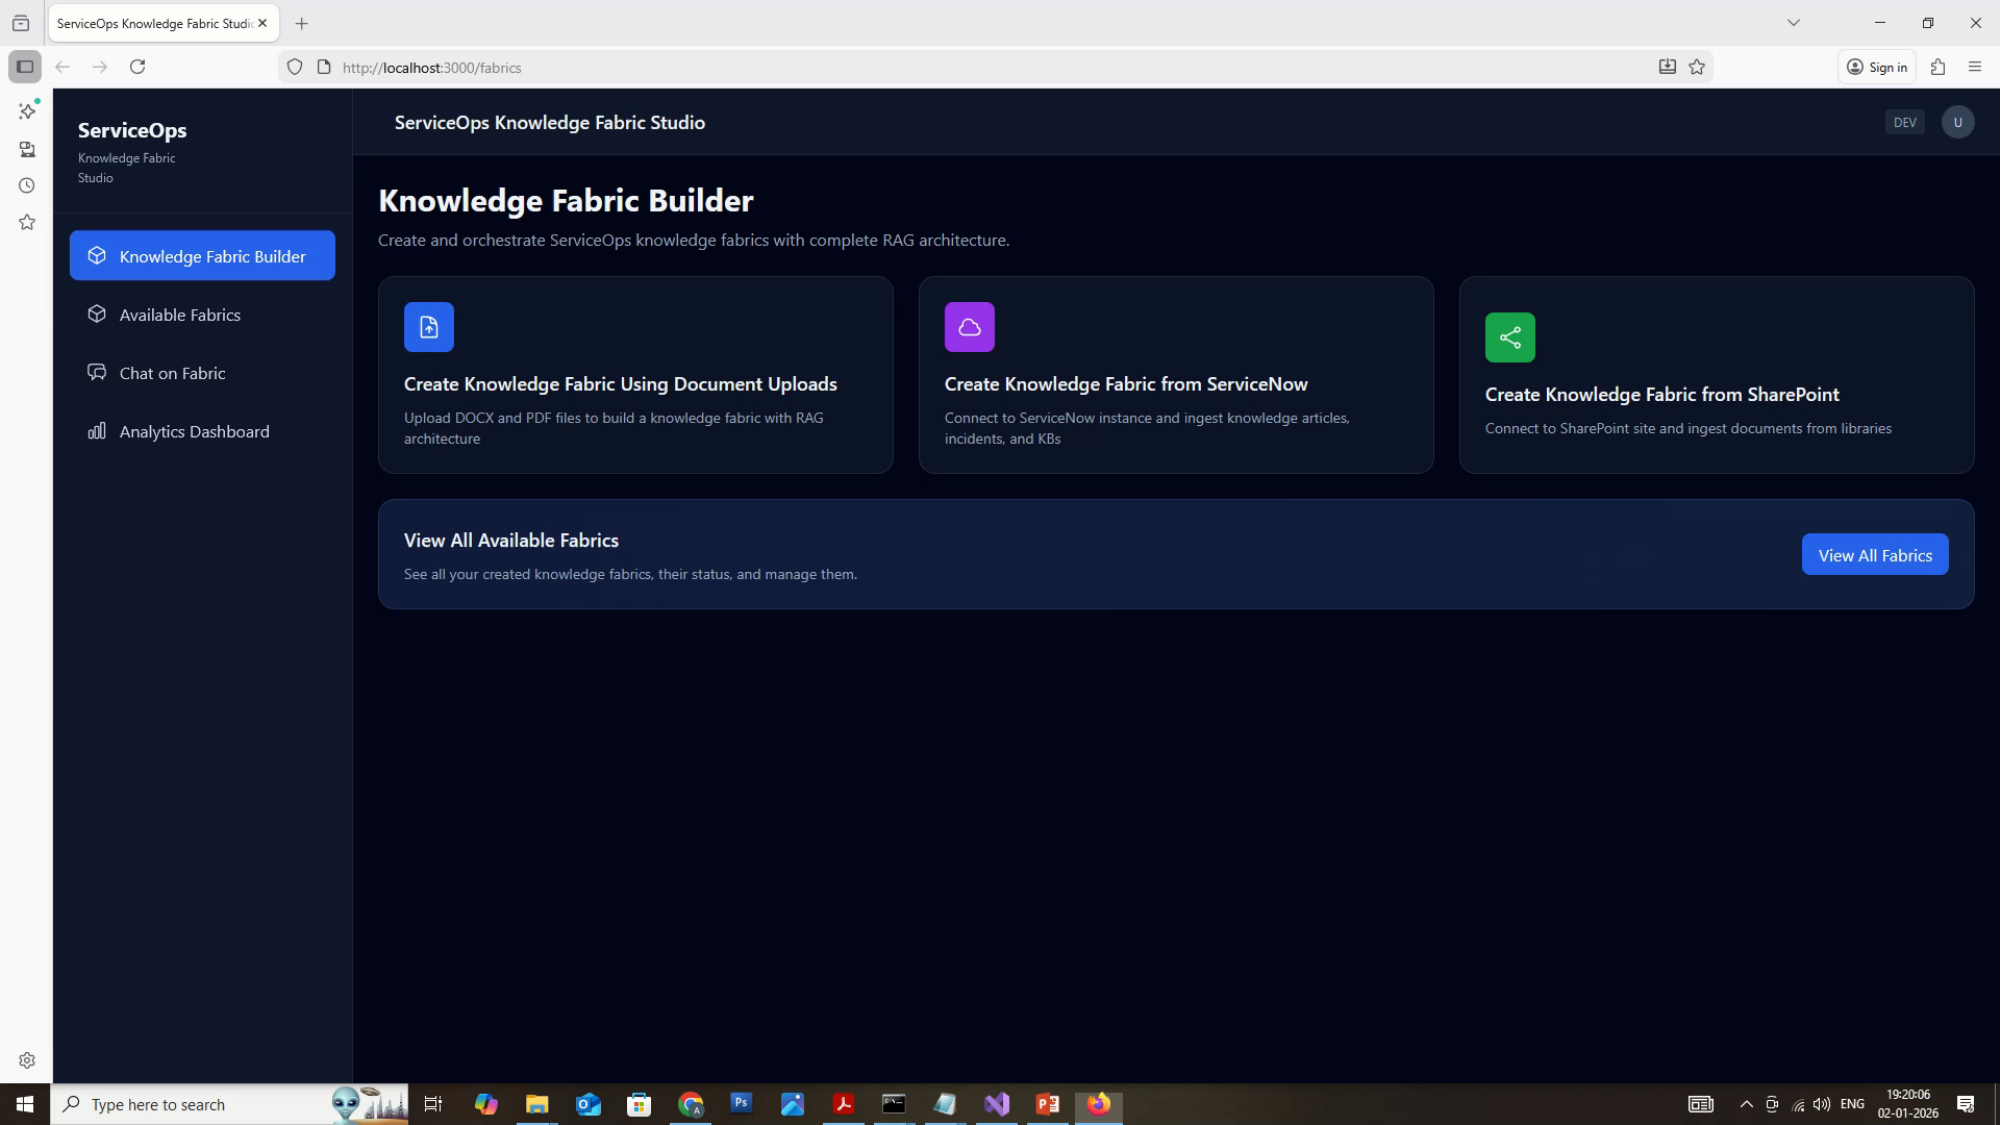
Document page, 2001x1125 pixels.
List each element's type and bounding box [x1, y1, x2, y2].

text_box [0, 0, 2000, 1125]
